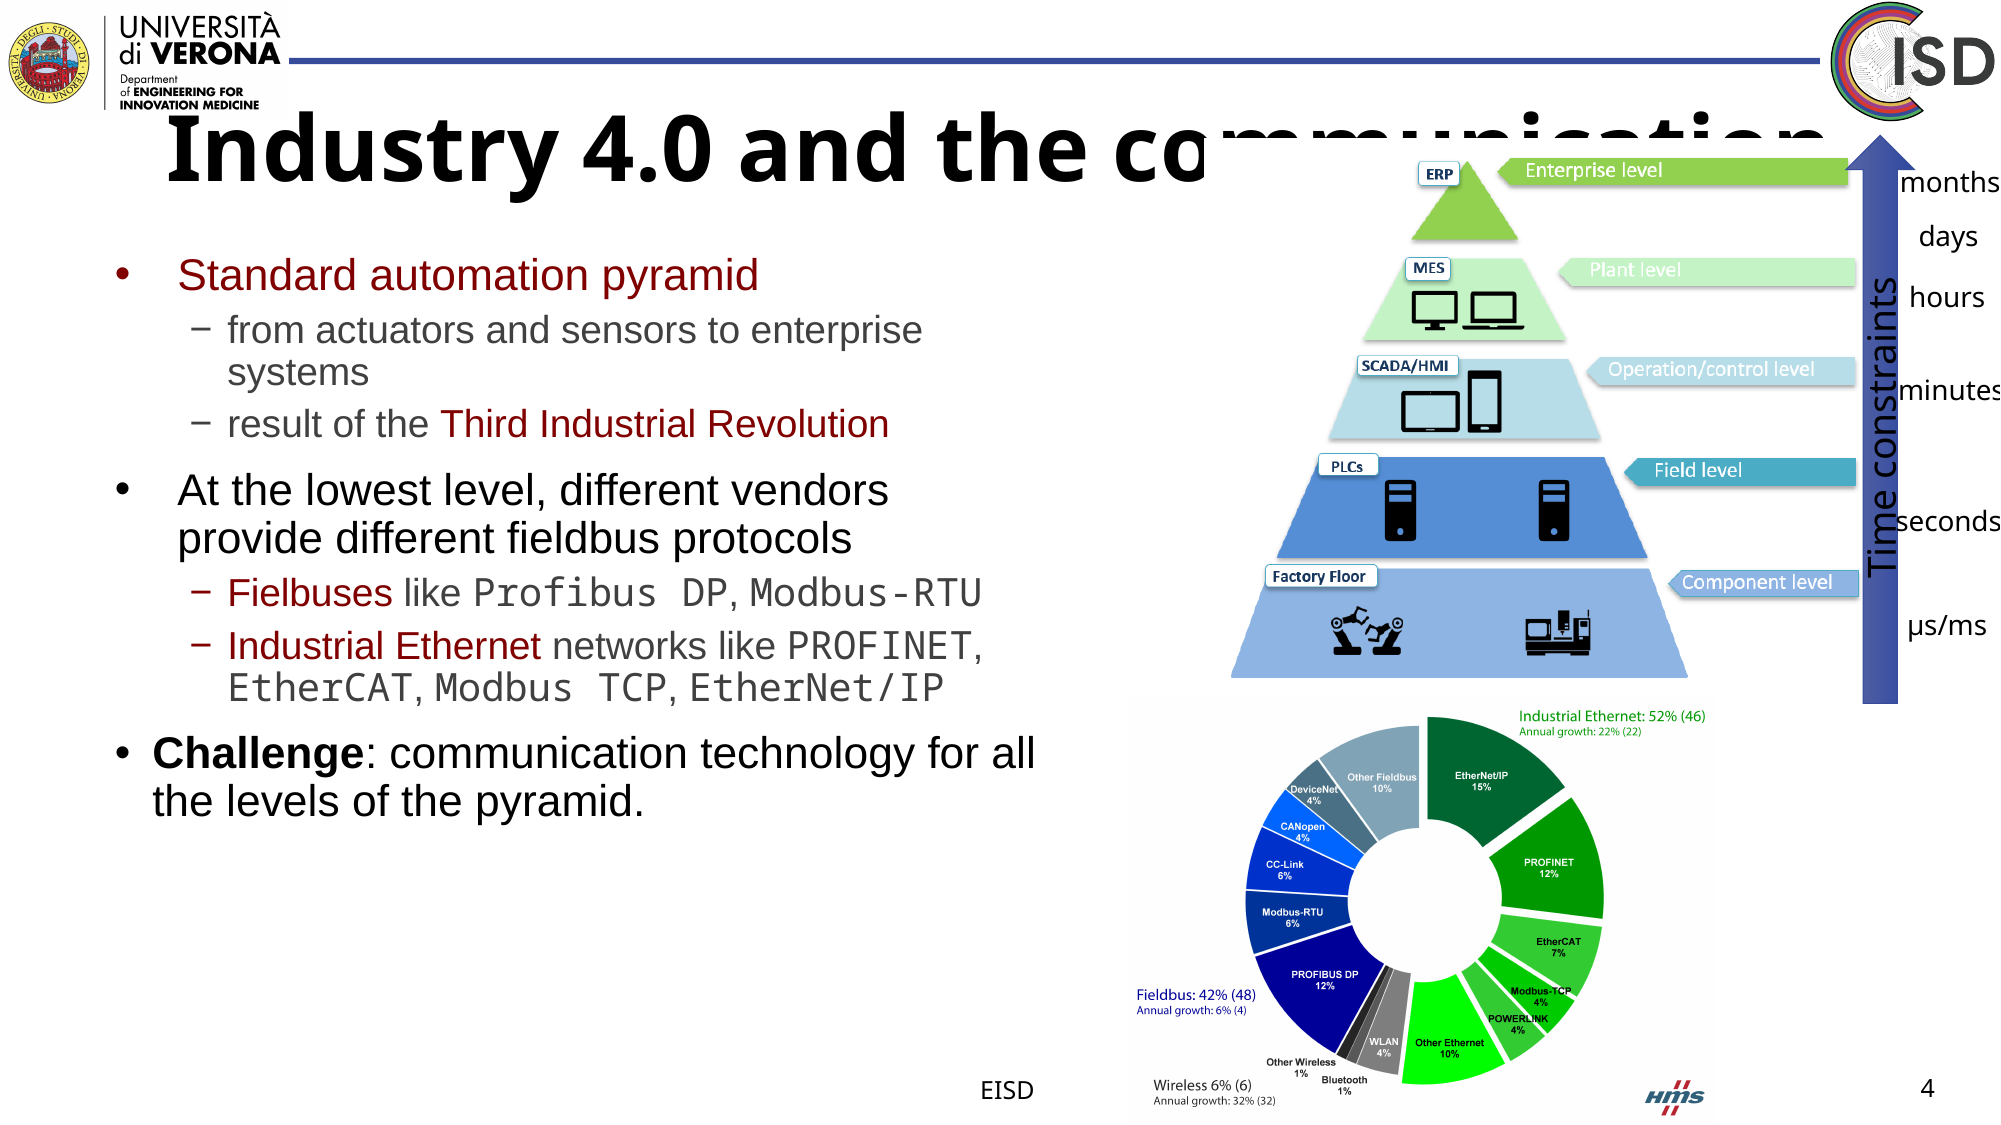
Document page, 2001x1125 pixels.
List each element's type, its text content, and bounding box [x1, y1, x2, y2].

picture [1127, 138, 1878, 1123]
slide_number 4 [1803, 1059, 1935, 1120]
text_box seconds [1880, 495, 2000, 545]
footer EISD [350, 1059, 1127, 1120]
text_box hours [1894, 271, 2000, 321]
list Standard automation pyramid from actuators and sensors to enterprise systems result of the Third Industrial Revolution At the lowest level, different vendors provide different fieldbus protocols Fielbuses like Profibus DP, Modbus-RTU Industrial Ethernet networks like PROFINET, EtherCAT, Modbus TCP, EtherNet/IP Challenge: communication technology for all the levels of the pyramid. [99, 244, 1063, 962]
picture [1819, 0, 1996, 122]
text_box Time constraints [1876, 134, 1903, 704]
text_box months [1885, 157, 2000, 206]
text_box µs/ms [1892, 599, 2000, 648]
text_box minutes [1883, 365, 2000, 414]
title Industry 4.0 and the communication [65, 95, 1935, 203]
text_box days [1903, 211, 1994, 260]
picture [1, 0, 289, 122]
